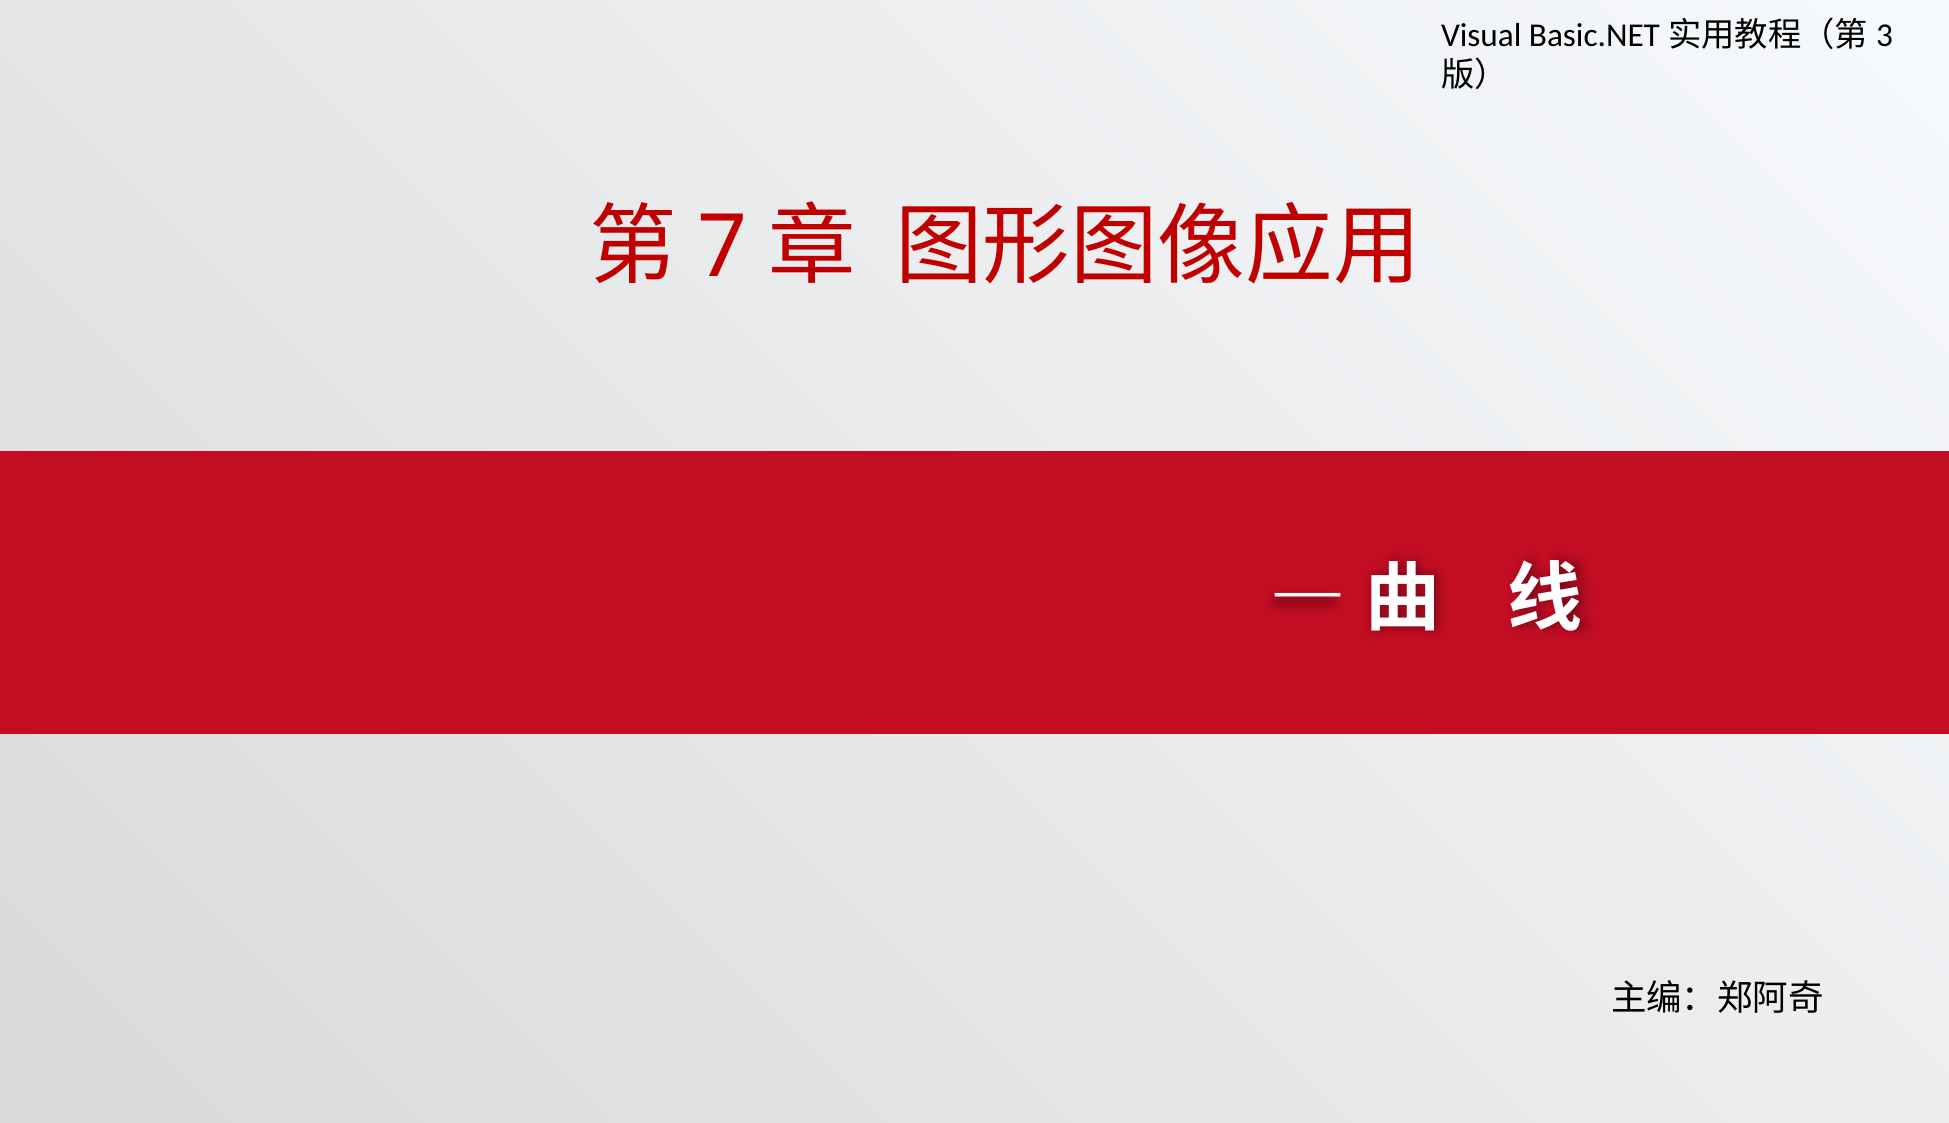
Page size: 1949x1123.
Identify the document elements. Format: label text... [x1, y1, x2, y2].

text_box —曲 线 [1259, 542, 1661, 645]
text_box [0, 450, 1949, 735]
text_box Visual Basic.NET实用教程（第3版） [1421, 3, 1940, 103]
text_box 主编：郑阿奇 [1541, 964, 1893, 1027]
text_box 第7章 图形图像应用 [573, 181, 1468, 303]
